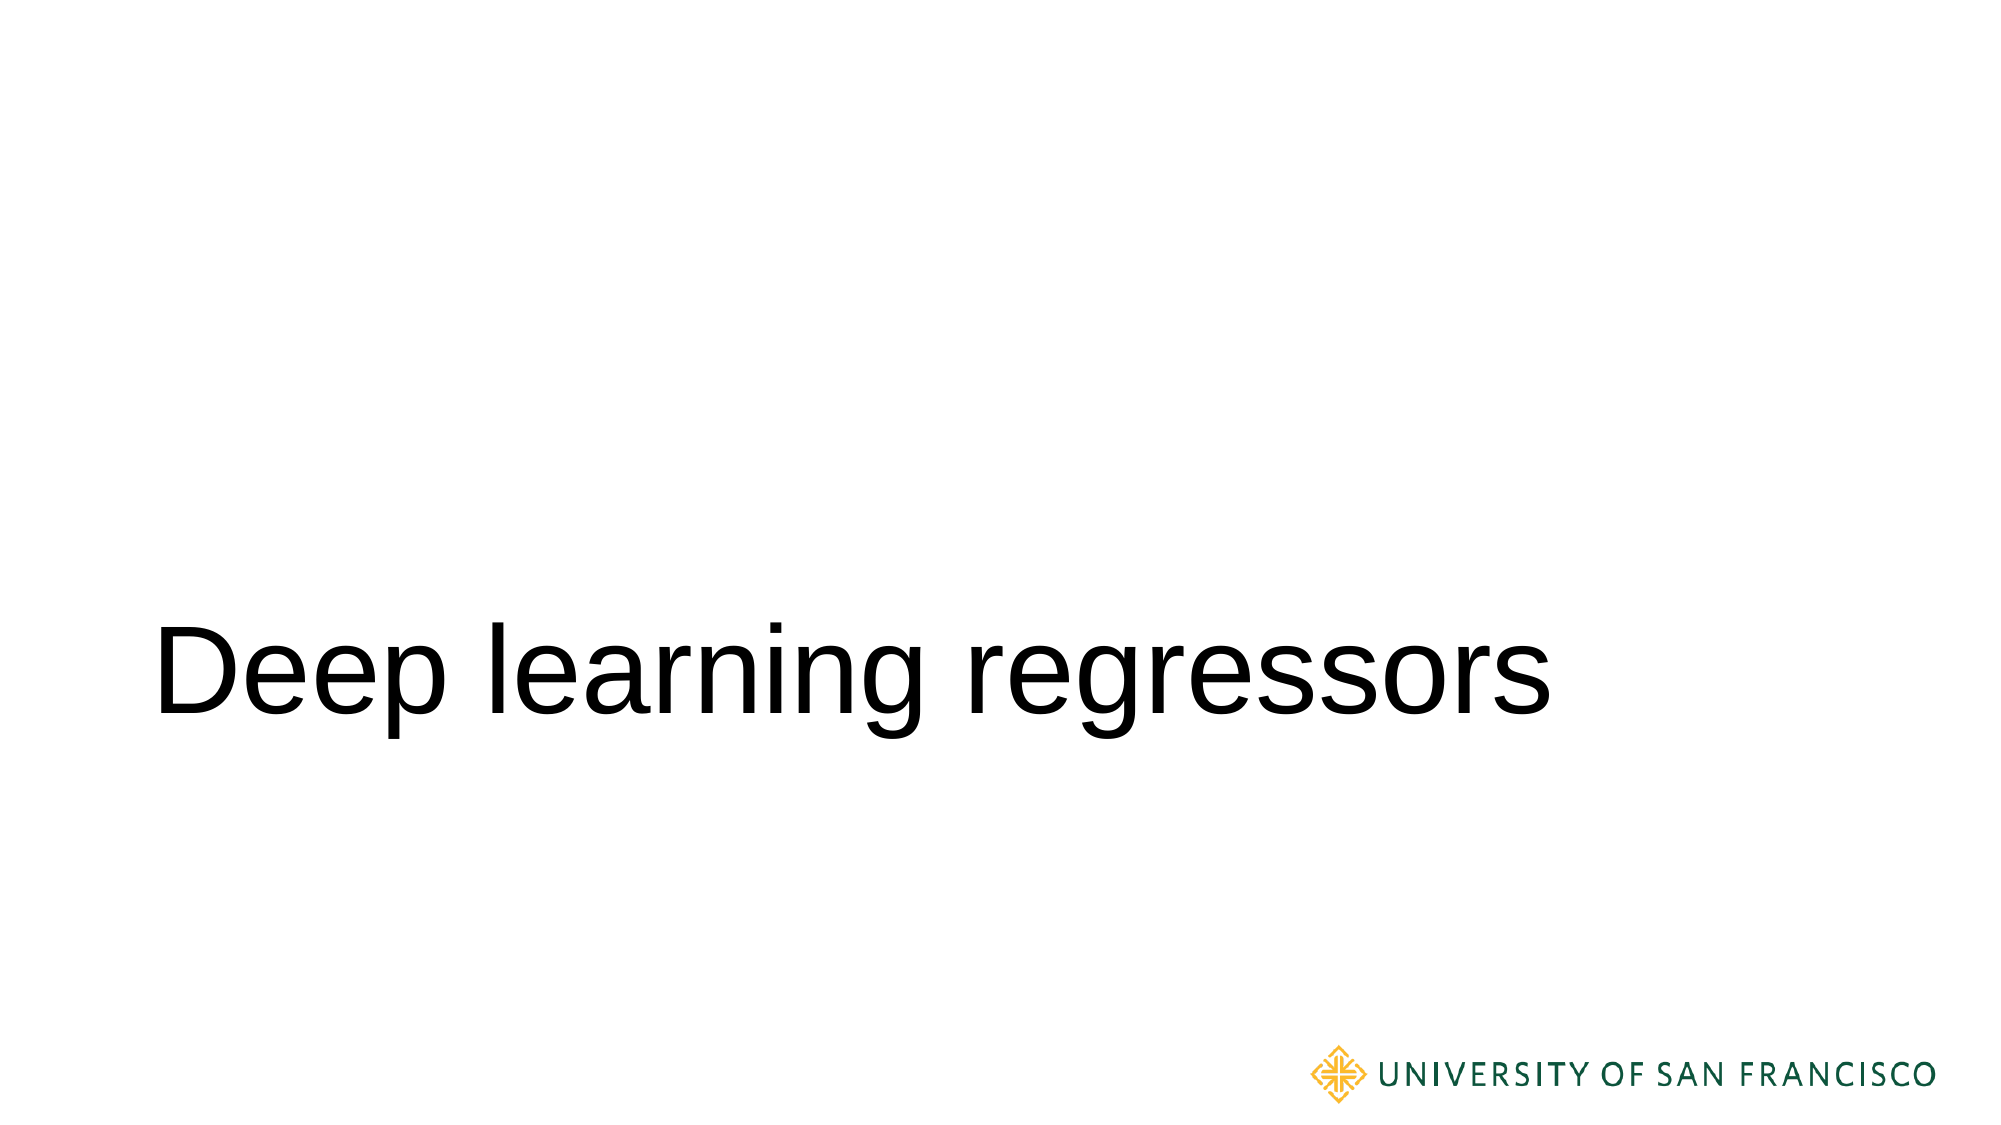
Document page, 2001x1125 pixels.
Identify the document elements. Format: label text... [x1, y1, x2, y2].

title Deep learning regressors [136, 280, 1862, 749]
